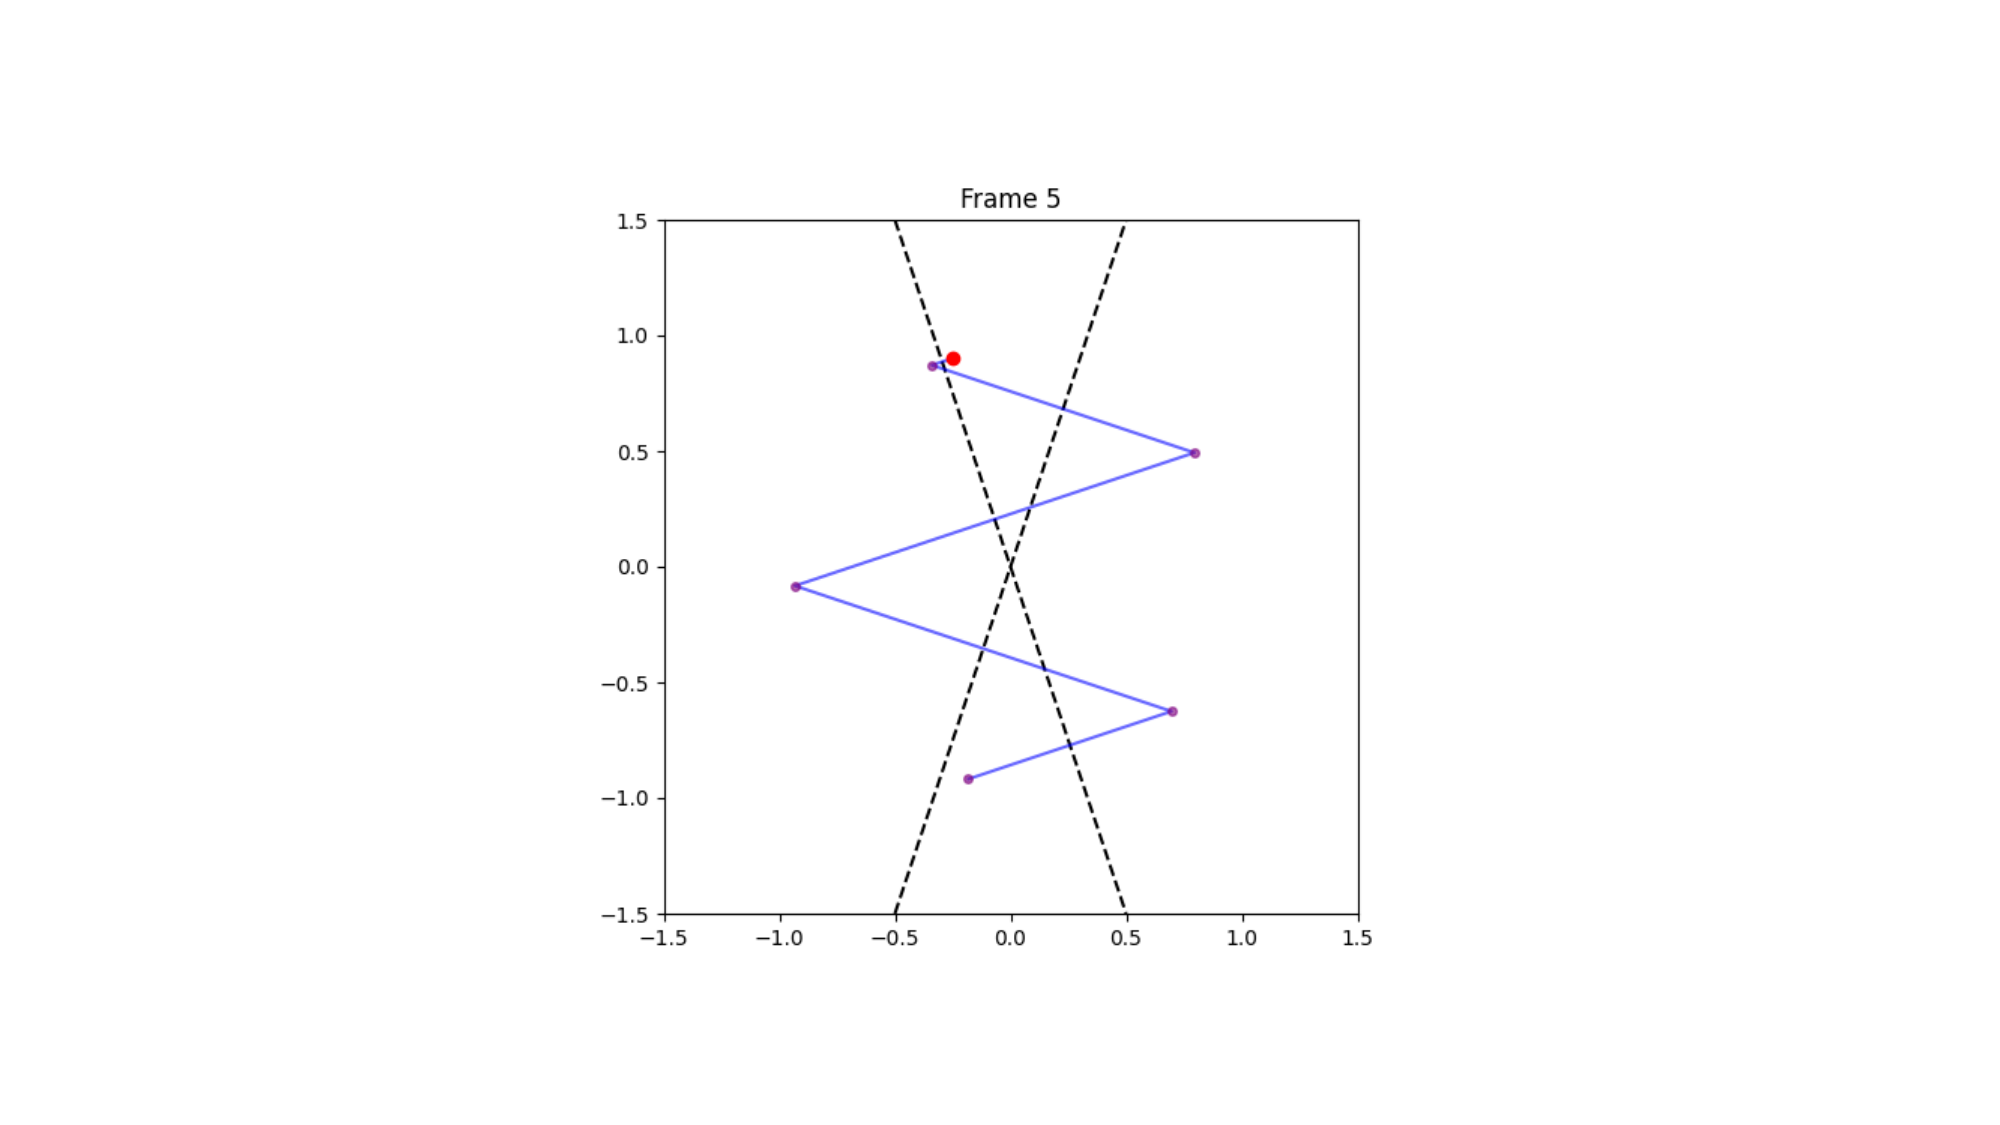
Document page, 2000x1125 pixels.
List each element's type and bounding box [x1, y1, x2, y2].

picture [549, 112, 1450, 1013]
